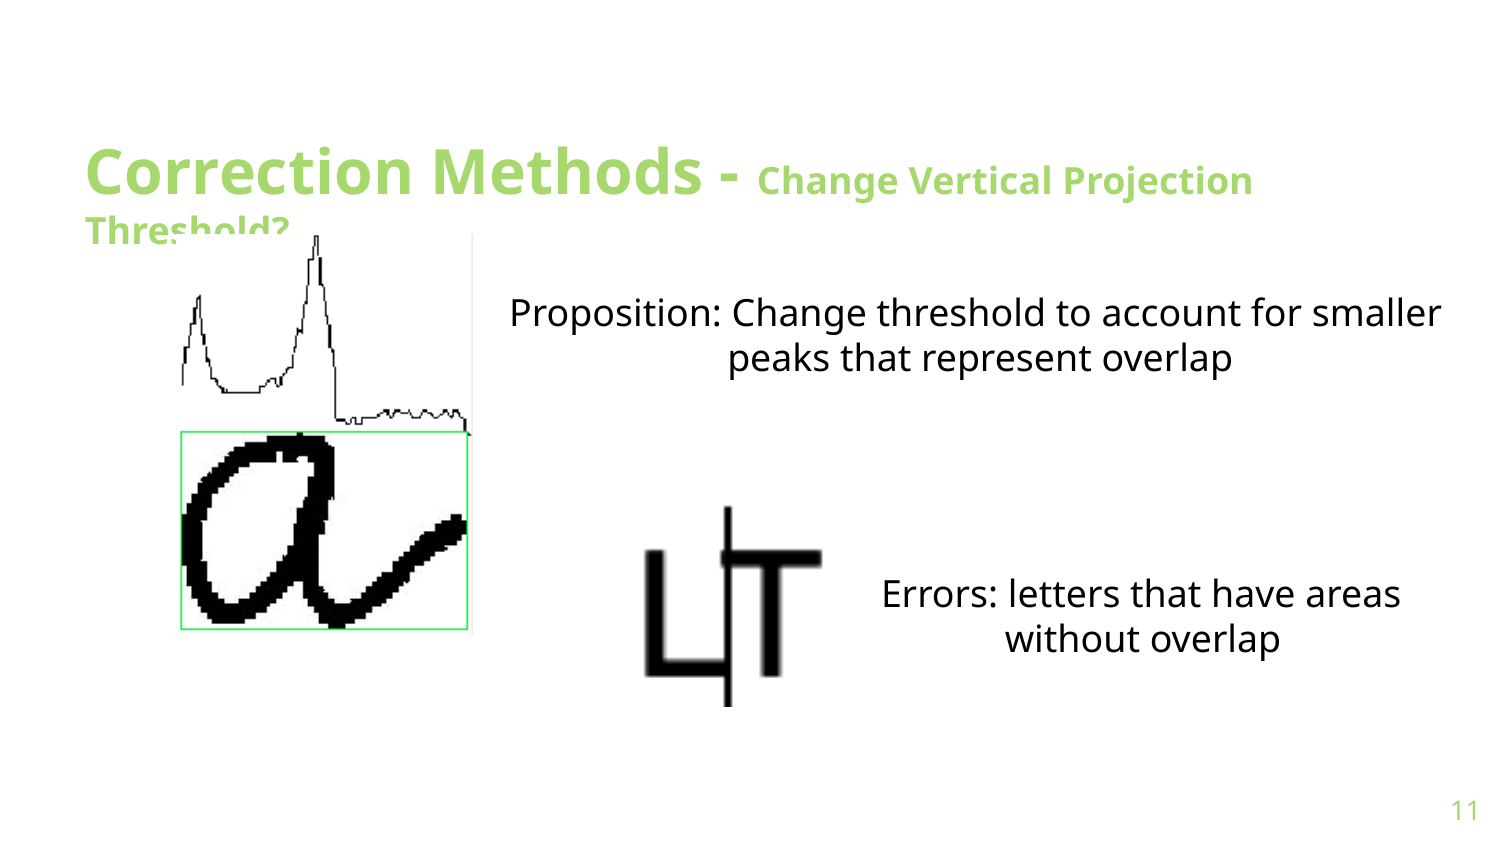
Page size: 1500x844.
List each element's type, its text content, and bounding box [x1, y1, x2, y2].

picture [176, 234, 473, 635]
text_box Correction Methods - Change Vertical Projection Threshold? [69, 116, 1450, 235]
picture [620, 497, 841, 707]
slide_number ‹#› [1391, 779, 1482, 844]
text_box Errors: letters that have areas without overlap [866, 555, 1450, 673]
text_box Proposition: Change threshold to account for smaller peaks that represent overlap [494, 274, 1500, 392]
